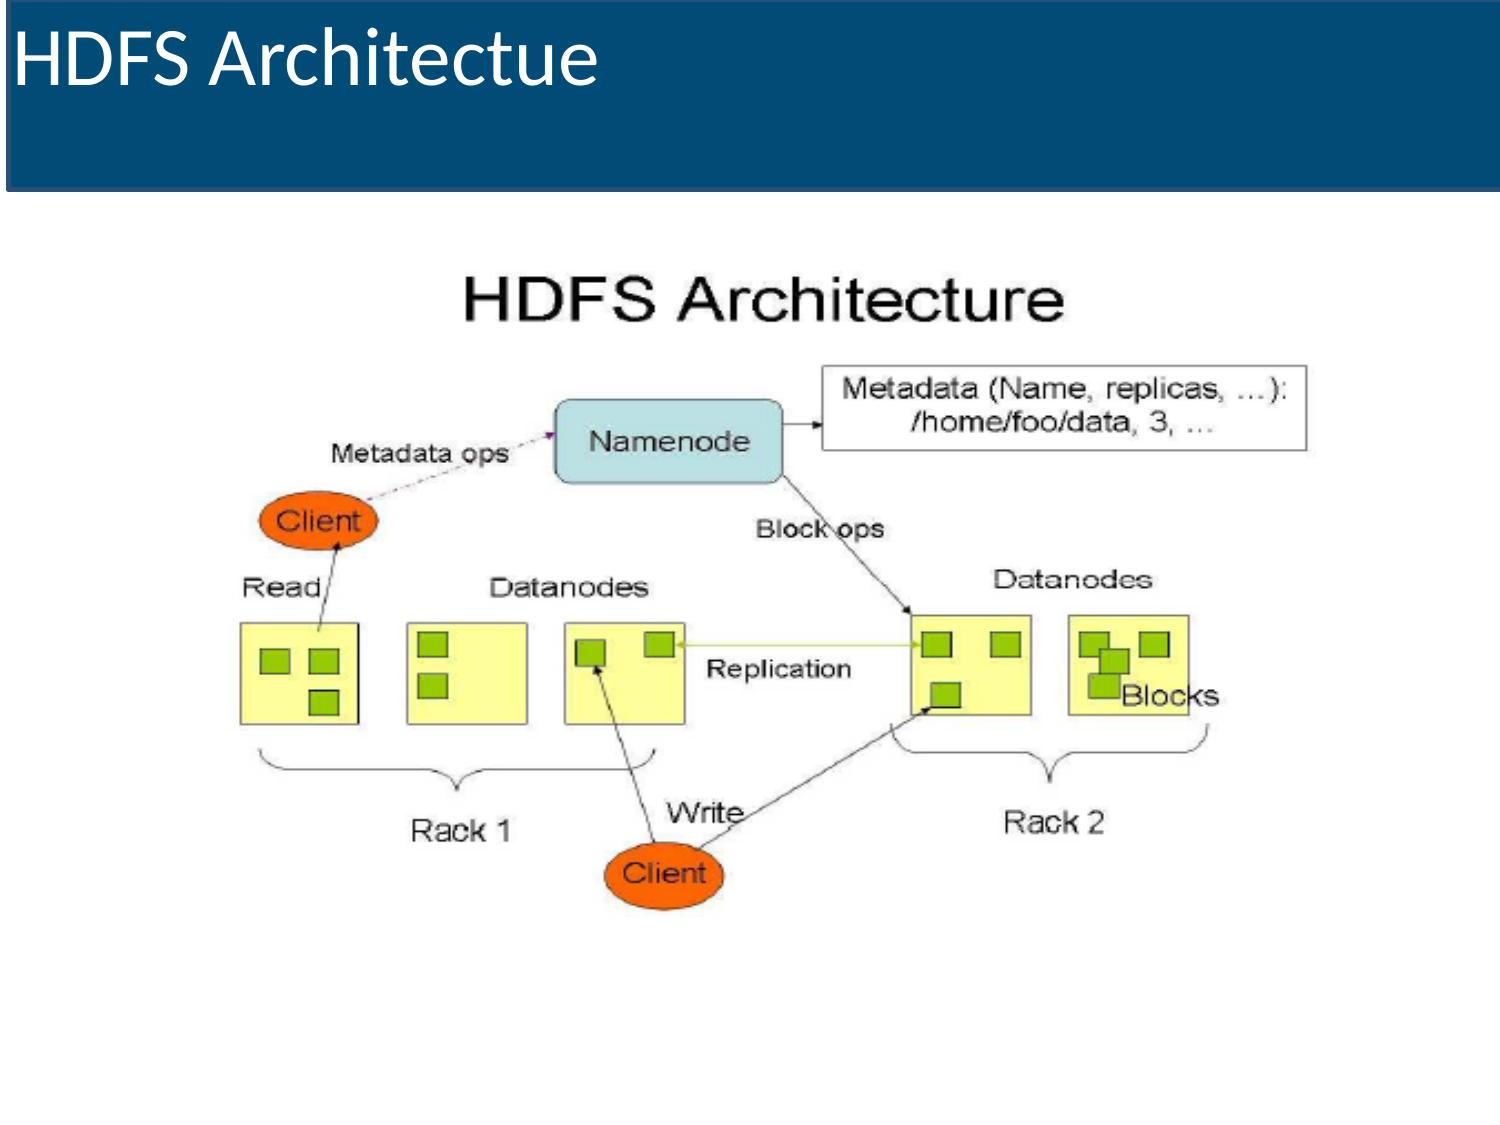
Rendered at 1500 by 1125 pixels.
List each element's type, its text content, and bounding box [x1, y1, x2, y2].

picture [126, 249, 1408, 1011]
text_box HDFS Architectue [8, 0, 1500, 190]
